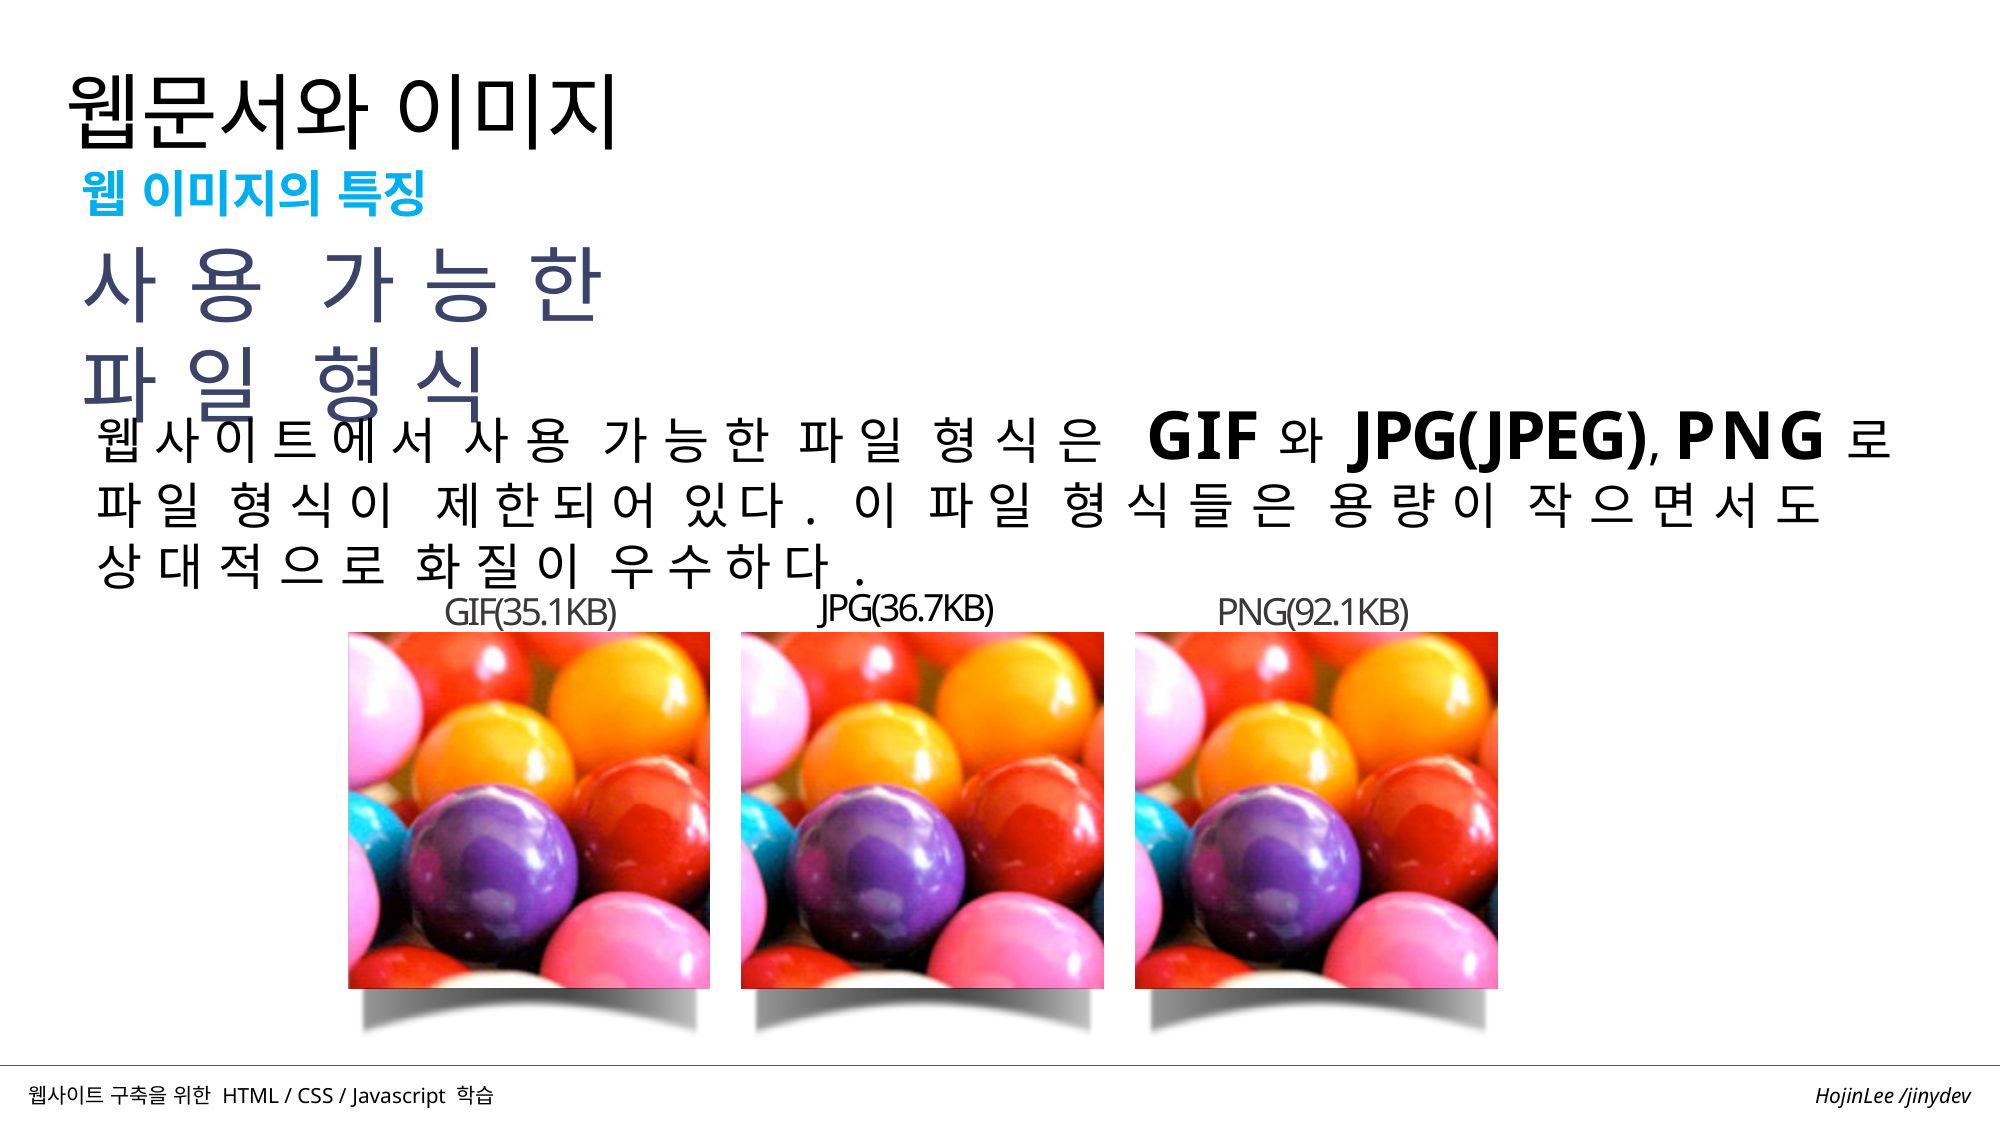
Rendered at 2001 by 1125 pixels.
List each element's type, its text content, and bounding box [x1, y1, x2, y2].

text_box 웹사이트 구축을 위한 HTML / CSS / Javascript 학습 [14, 1074, 647, 1115]
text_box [741, 632, 1104, 1038]
text_box 웹 이미지의 특징 [79, 160, 473, 223]
text_box PNG(92.1KB) [1214, 586, 1419, 632]
text_box HojinLee /jinydev [1522, 1074, 1986, 1115]
text_box 웹문서와 이미지 [50, 52, 1051, 168]
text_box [1135, 632, 1498, 1038]
text_box 웹사이트에서 사용 가능한 파일 형식은 GIF와 JPG(JPEG), PNG로 파일 형식이 제한되어 있다. 이 파일 형식들은 용량이 작으면서도 상대적으로 화질이 우수하다. [93, 391, 1907, 596]
title 사용 가능한 파일 형식 [79, 231, 801, 434]
text_box GIF(35.1KB) [441, 586, 627, 632]
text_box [348, 632, 710, 1038]
text_box JPG(36.7KB) [817, 581, 1011, 629]
